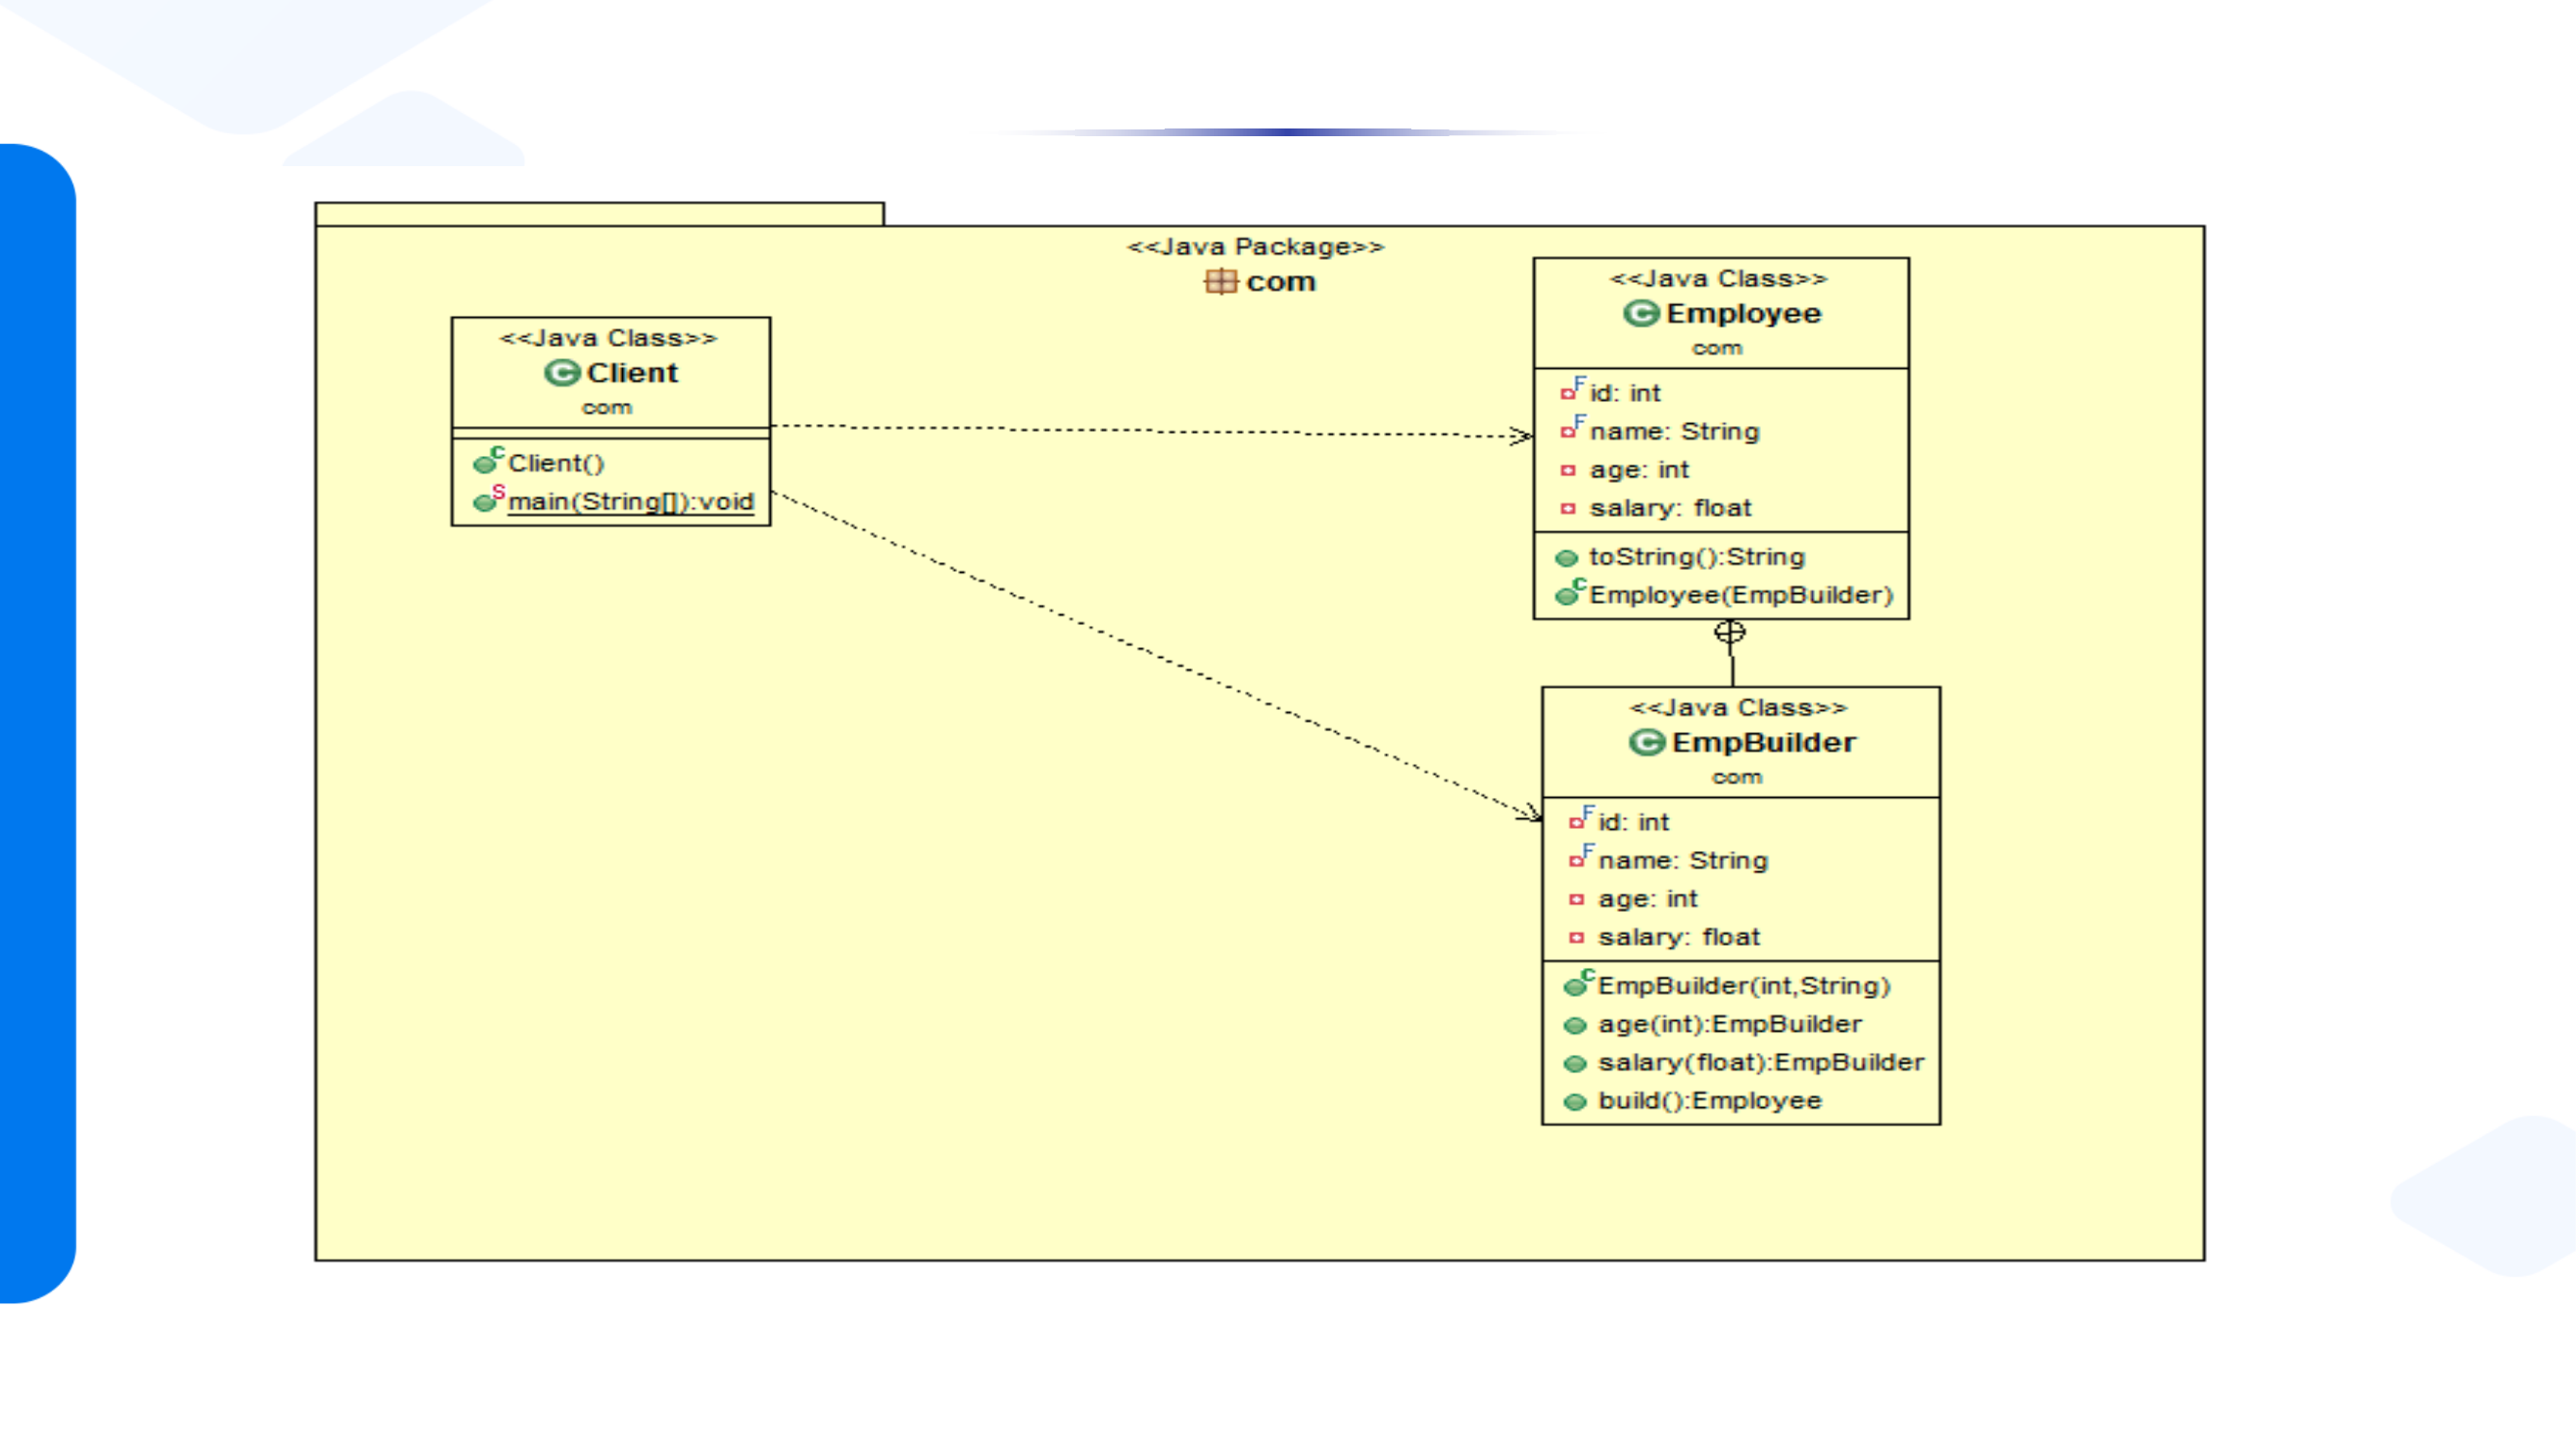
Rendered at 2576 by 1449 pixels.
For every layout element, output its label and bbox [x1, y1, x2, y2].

text_box [962, 128, 1613, 137]
picture [0, 0, 2576, 1449]
